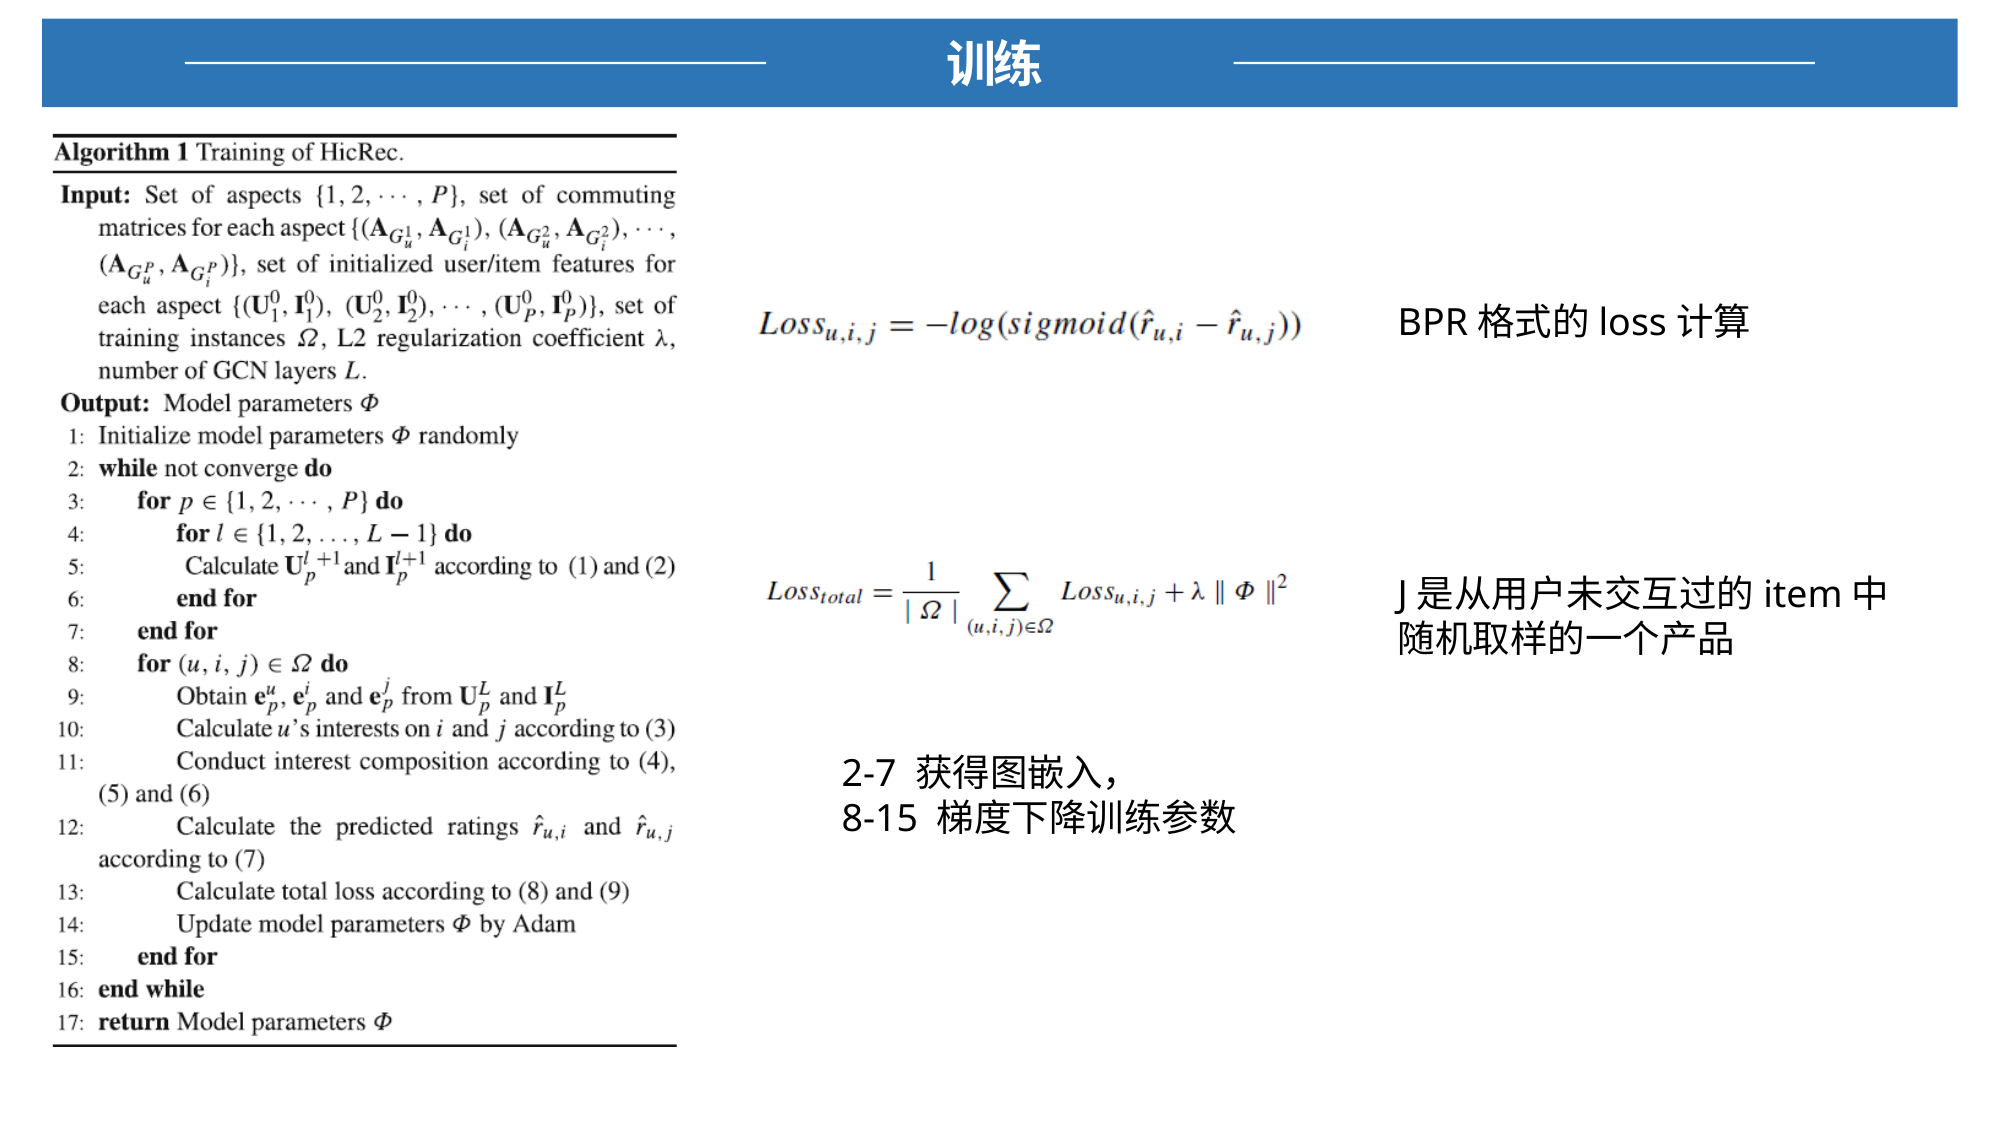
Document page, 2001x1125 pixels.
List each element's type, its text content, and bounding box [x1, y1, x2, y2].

text_box J是从用户未交互过的item中随机取样的一个产品 [1382, 562, 1920, 668]
picture [736, 290, 1341, 369]
text_box 训练 [722, 25, 1267, 61]
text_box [184, 61, 1815, 65]
text_box 2-7 获得图嵌入， 8-15 梯度下降训练参数 [826, 741, 1568, 847]
text_box 训练 [722, 65, 1267, 100]
text_box BPR格式的loss计算 [1382, 290, 1804, 351]
picture [42, 123, 683, 1047]
text_box [41, 18, 1959, 108]
picture [759, 551, 1318, 652]
